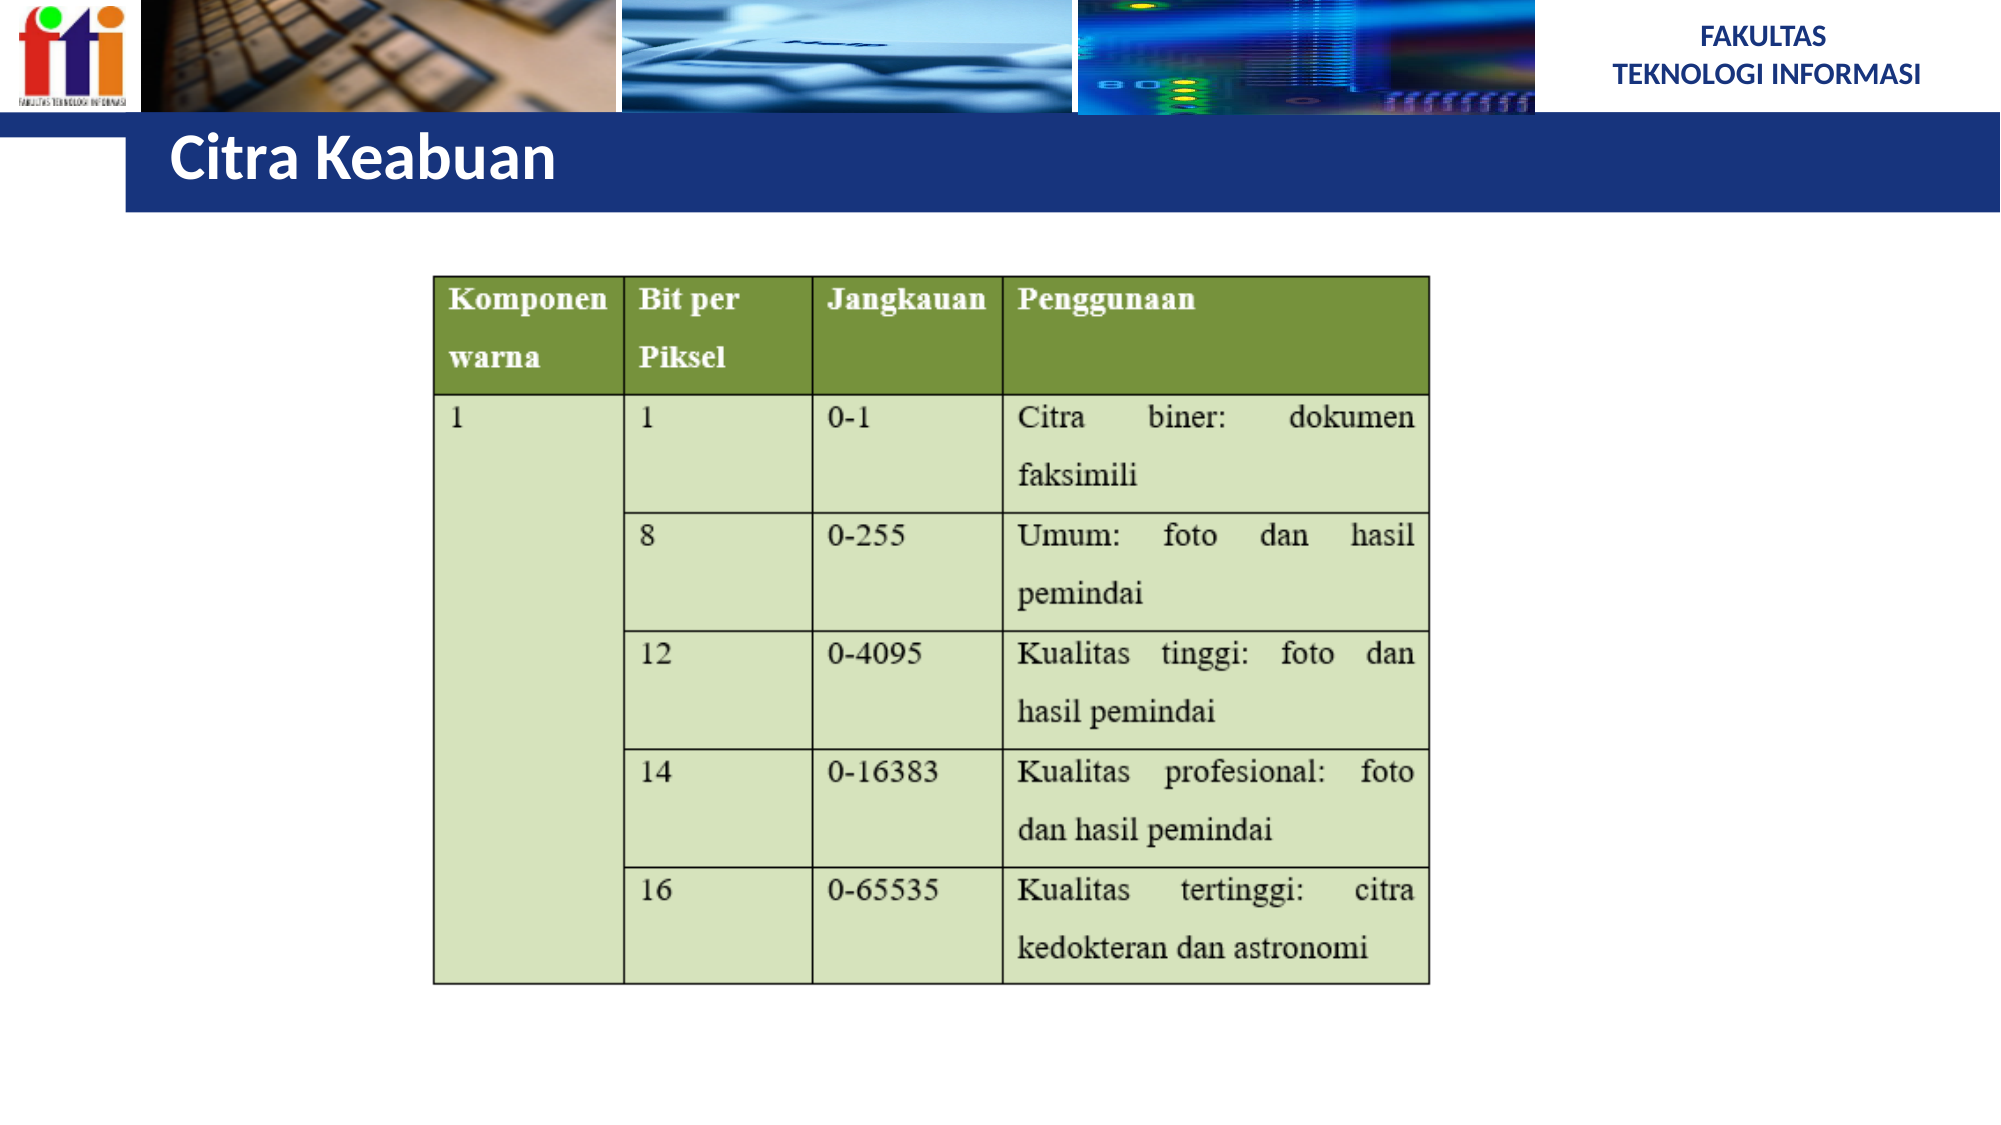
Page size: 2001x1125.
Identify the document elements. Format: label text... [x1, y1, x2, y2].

picture [420, 262, 1441, 1001]
picture [1078, 0, 1535, 115]
title Citra Keabuan [149, 119, 1934, 213]
picture [19, 6, 126, 106]
picture [141, 0, 616, 112]
picture [622, 0, 1072, 113]
